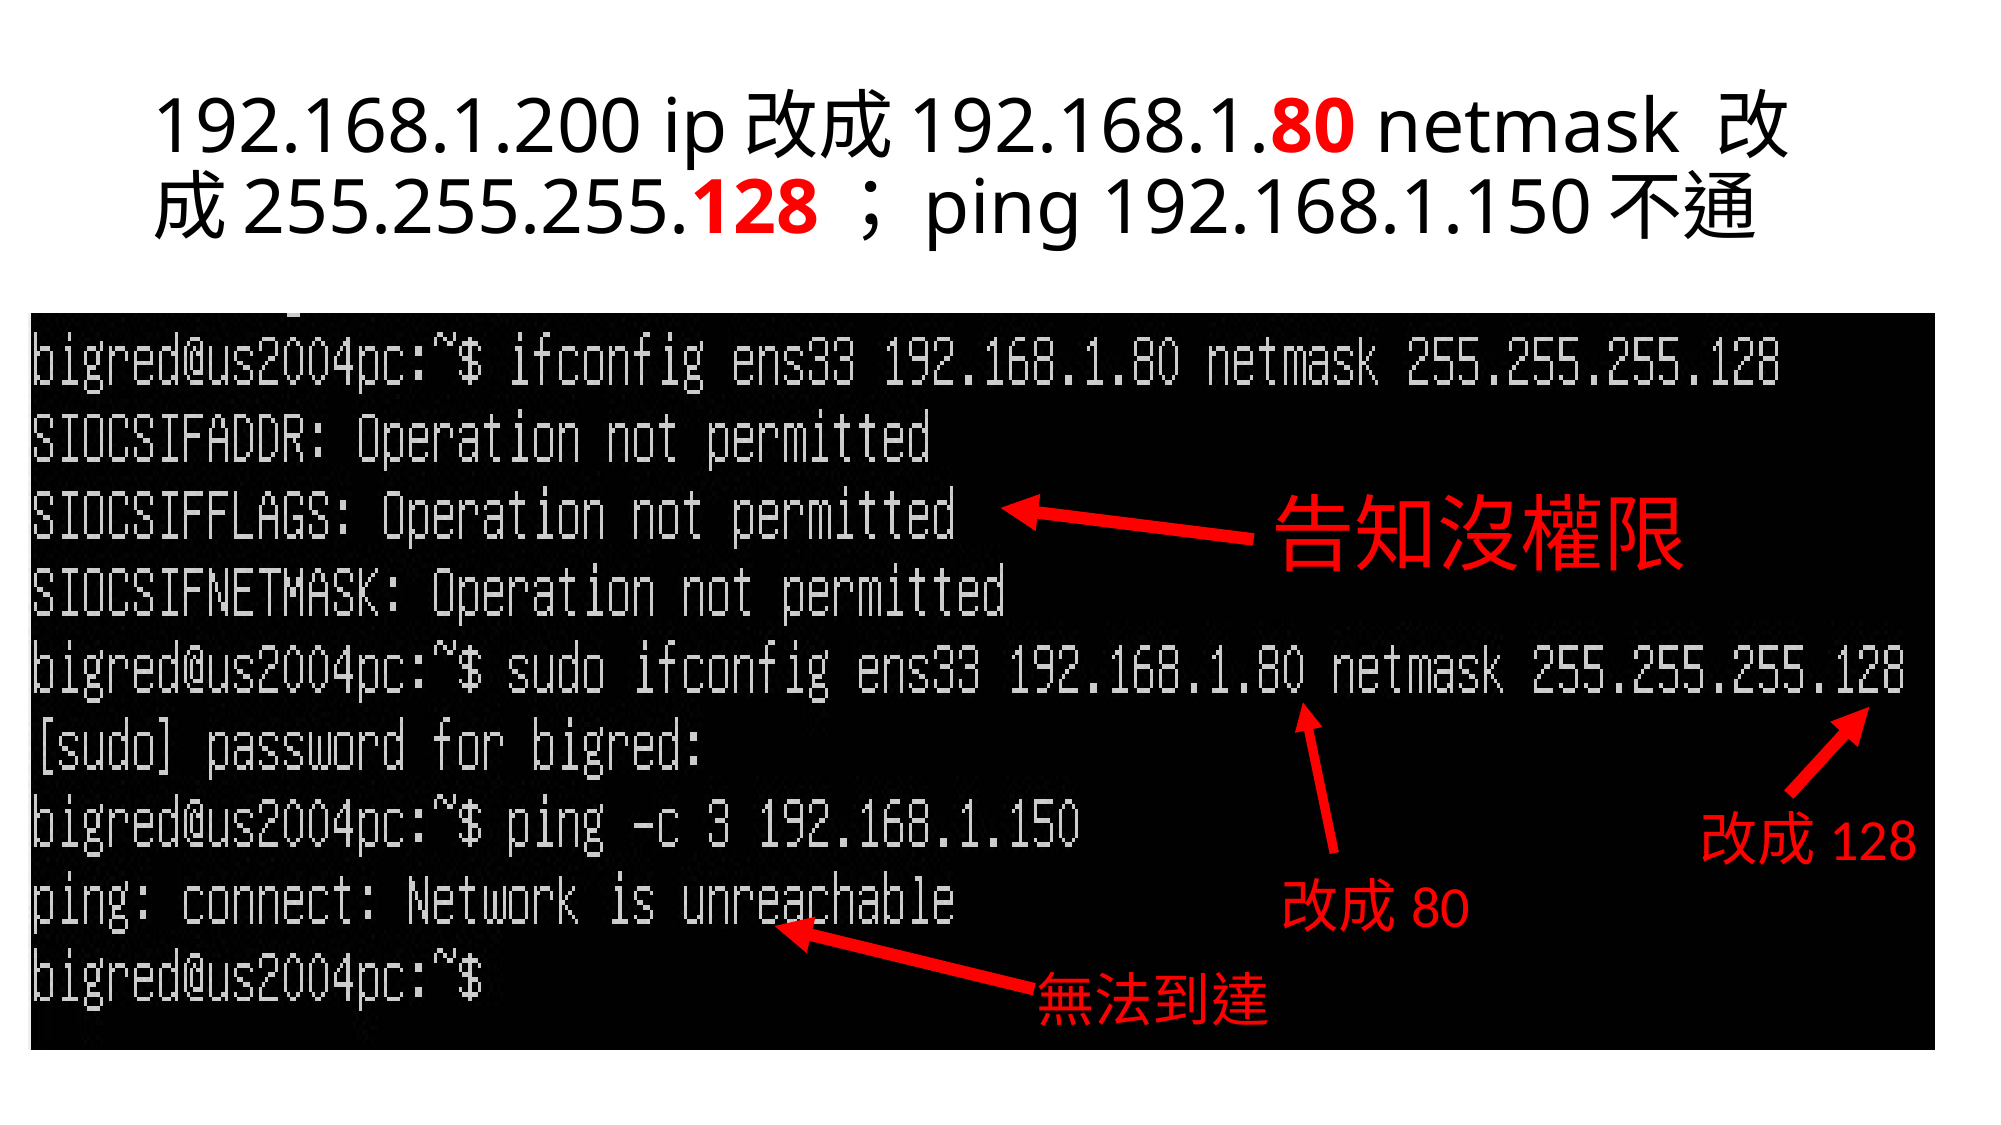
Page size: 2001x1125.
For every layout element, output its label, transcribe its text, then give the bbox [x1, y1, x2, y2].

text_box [25, 313, 1935, 1050]
title 192.168.1.200 ip改成192.168.1.80 netmask 改成255.255.255.128；ping 192.168.1.150不通 [137, 59, 1863, 278]
